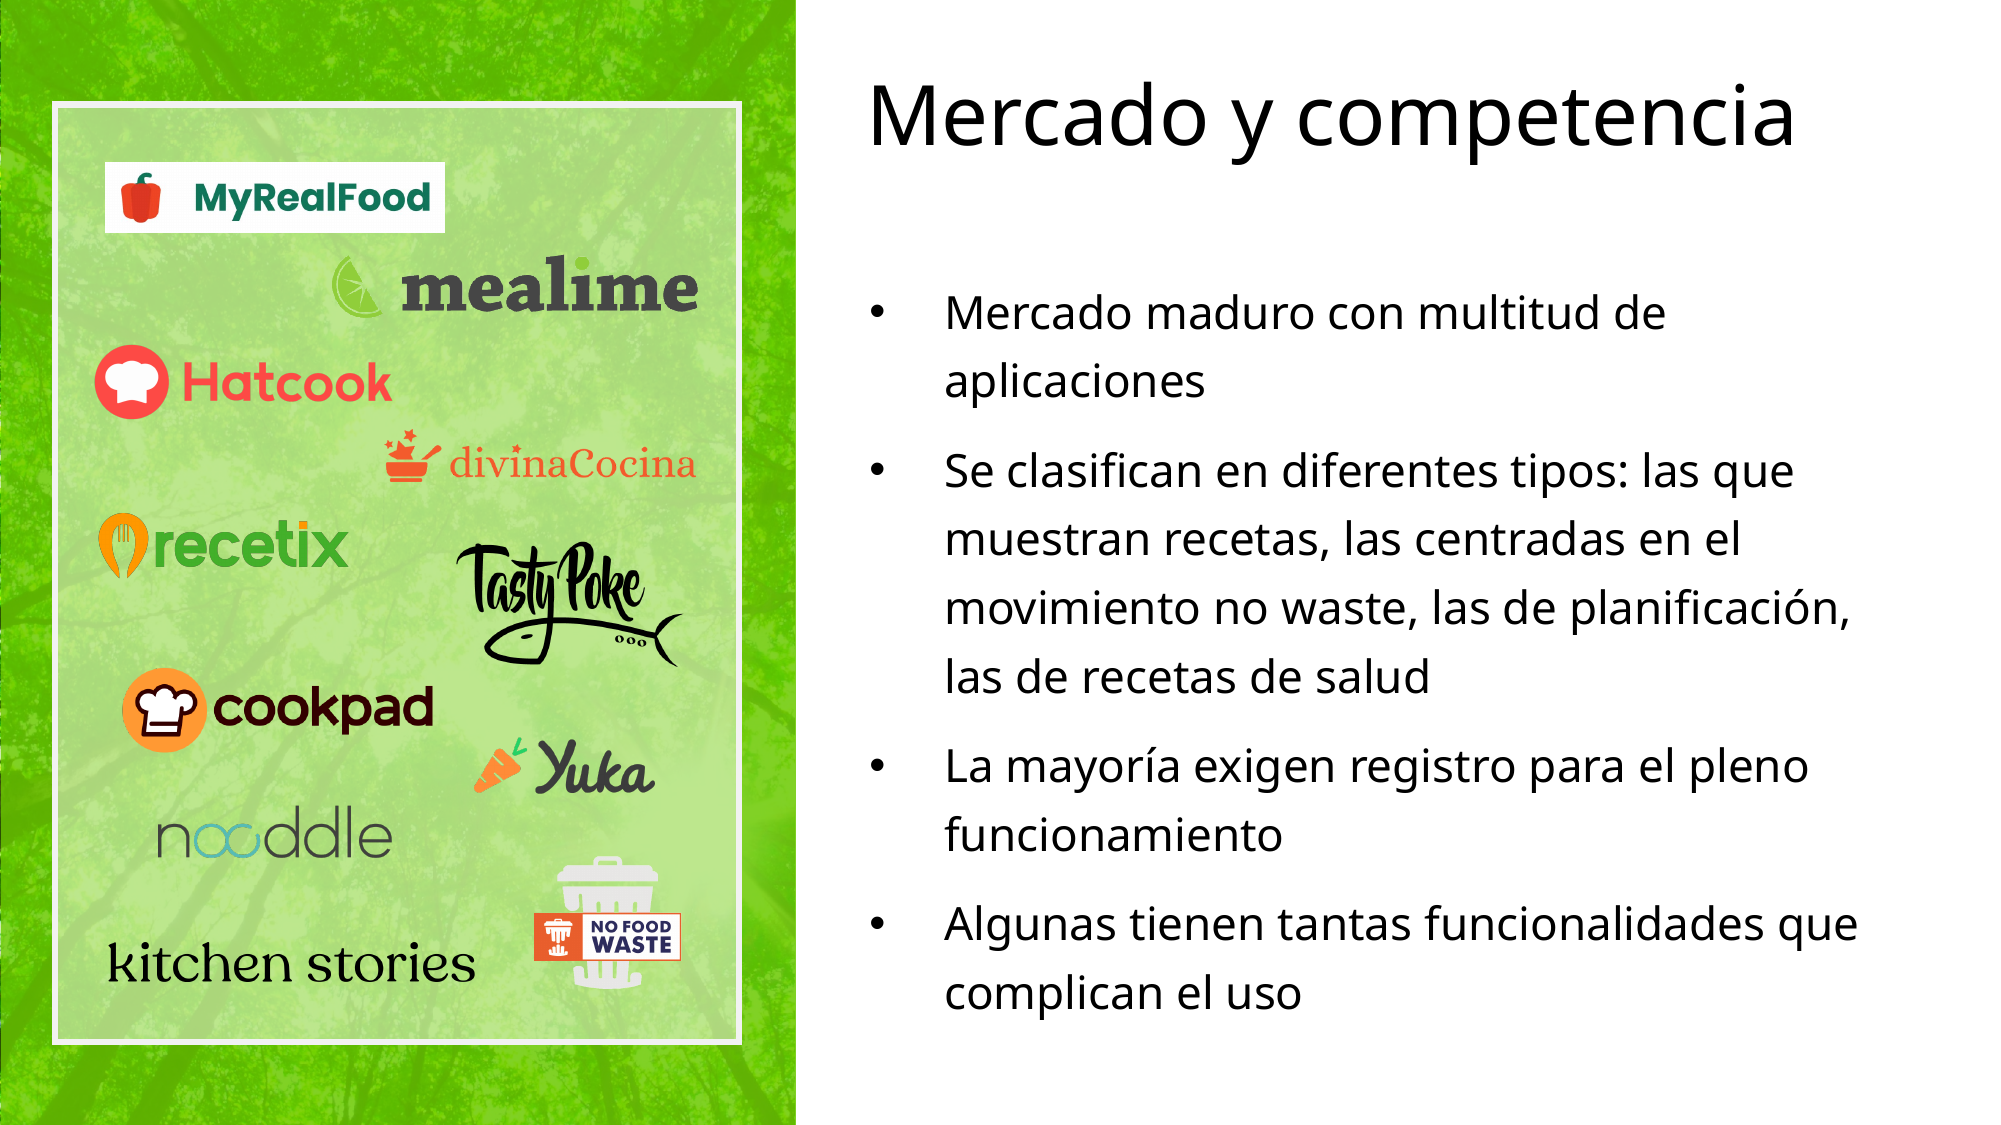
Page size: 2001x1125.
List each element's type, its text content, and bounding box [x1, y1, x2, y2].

picture [474, 737, 656, 794]
picture [452, 534, 696, 672]
text_box [55, 104, 740, 1042]
picture [121, 667, 433, 753]
picture [104, 162, 445, 234]
picture [514, 826, 711, 1012]
picture [71, 489, 372, 604]
picture [92, 337, 696, 501]
picture [107, 942, 476, 983]
text_box Mercado maduro con multitud de aplicaciones Se clasifican en diferentes tipos: las que muestran recetas, las centradas en el movimiento no waste, las de planificación, las de recetas de salud La mayoría exigen registro para el pleno funcionamiento Algunas tienen tantas funcionalidades que complican el uso [854, 232, 1928, 1056]
picture [331, 254, 698, 319]
picture [157, 805, 392, 858]
title Mercado y competencia [851, 45, 2000, 192]
